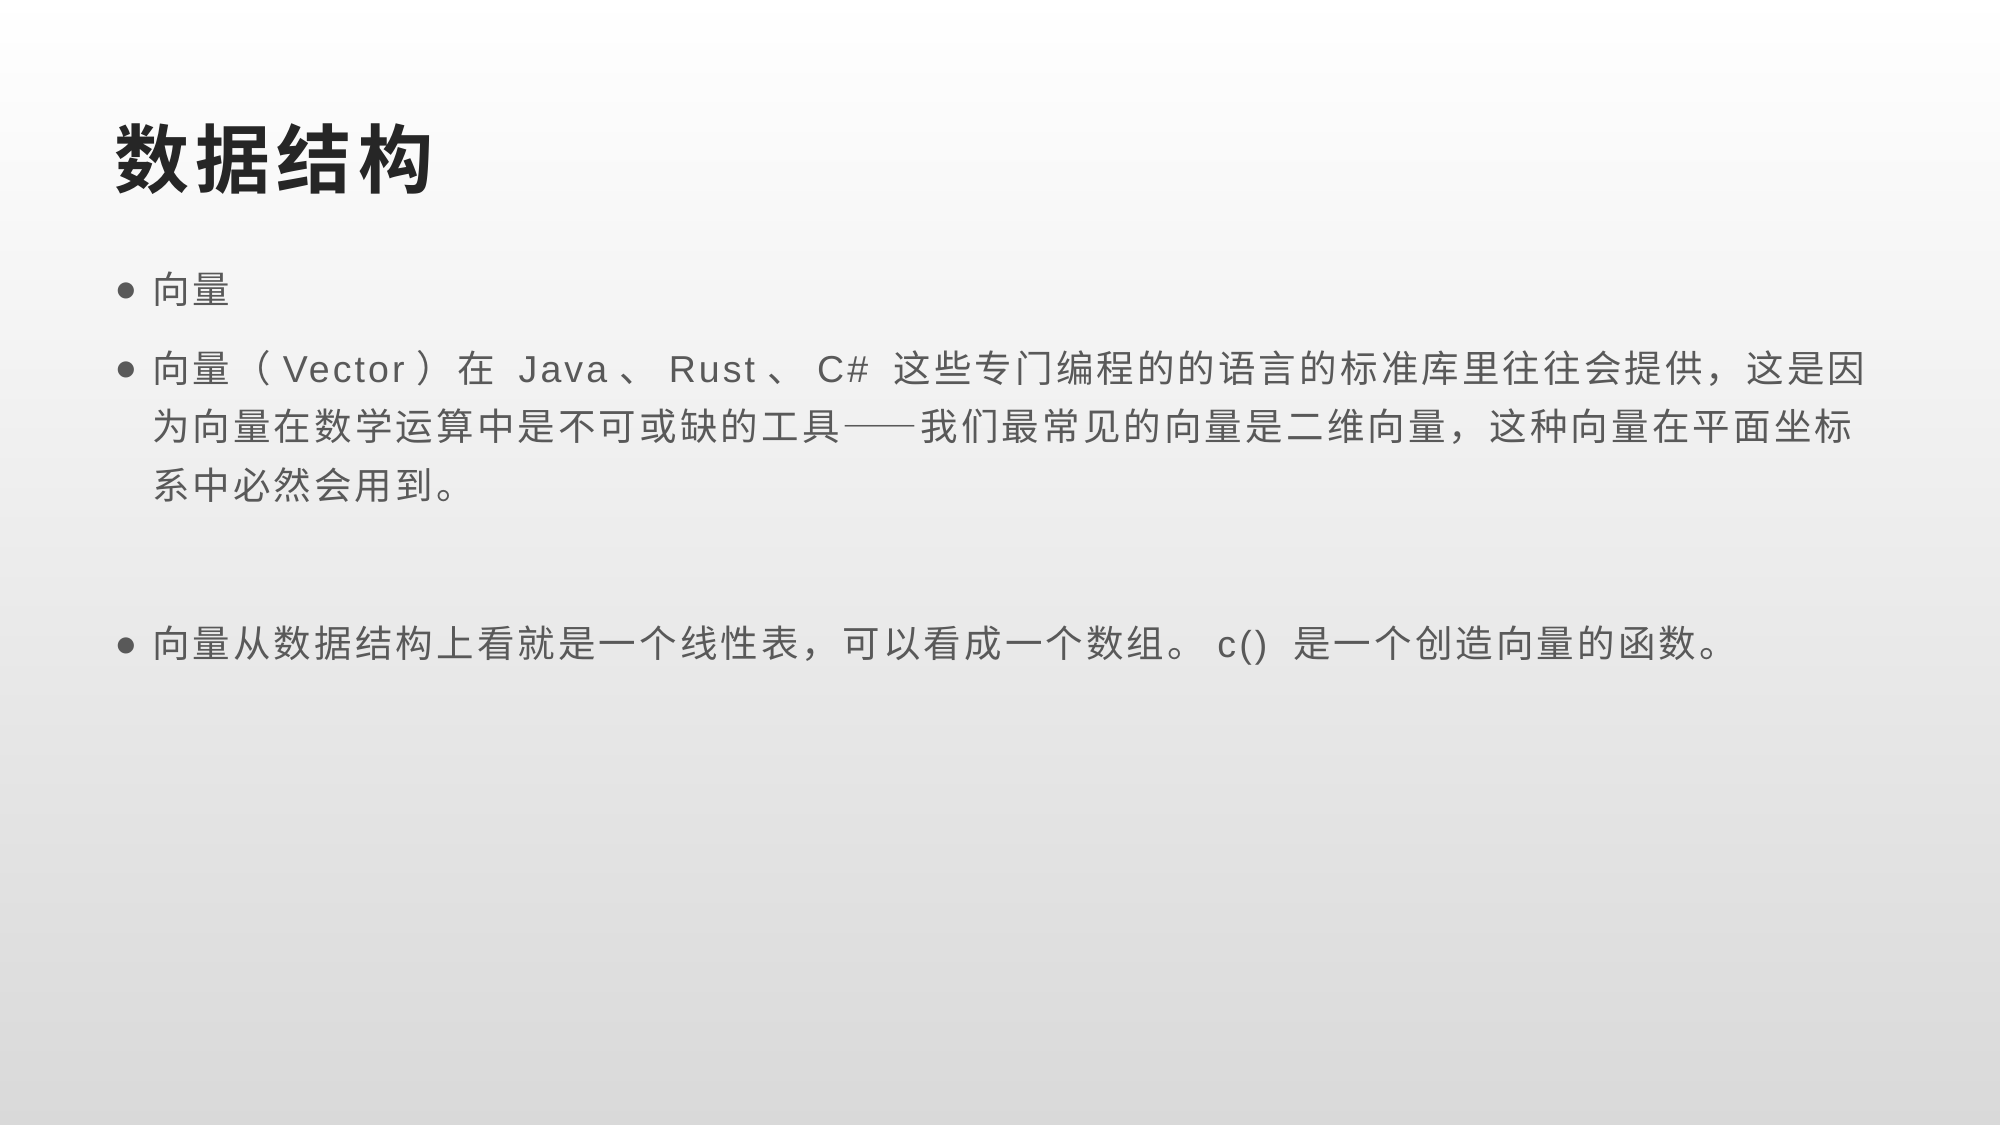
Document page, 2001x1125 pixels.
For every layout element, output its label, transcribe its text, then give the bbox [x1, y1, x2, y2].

title 数据结构 [99, 99, 1900, 216]
list 向量 向量（Vector）在 Java、Rust、C# 这些专门编程的的语言的标准库里往往会提供，这是因为向量在数学运算中是不可或缺的工具——我们最常见的向量是二维向量，这种向量在平面坐标系中必然会用到。 向量从数据结构上看就是一个线性表，可以看成一个数组。c() 是一个创造向量的函数。 [99, 244, 1900, 1026]
